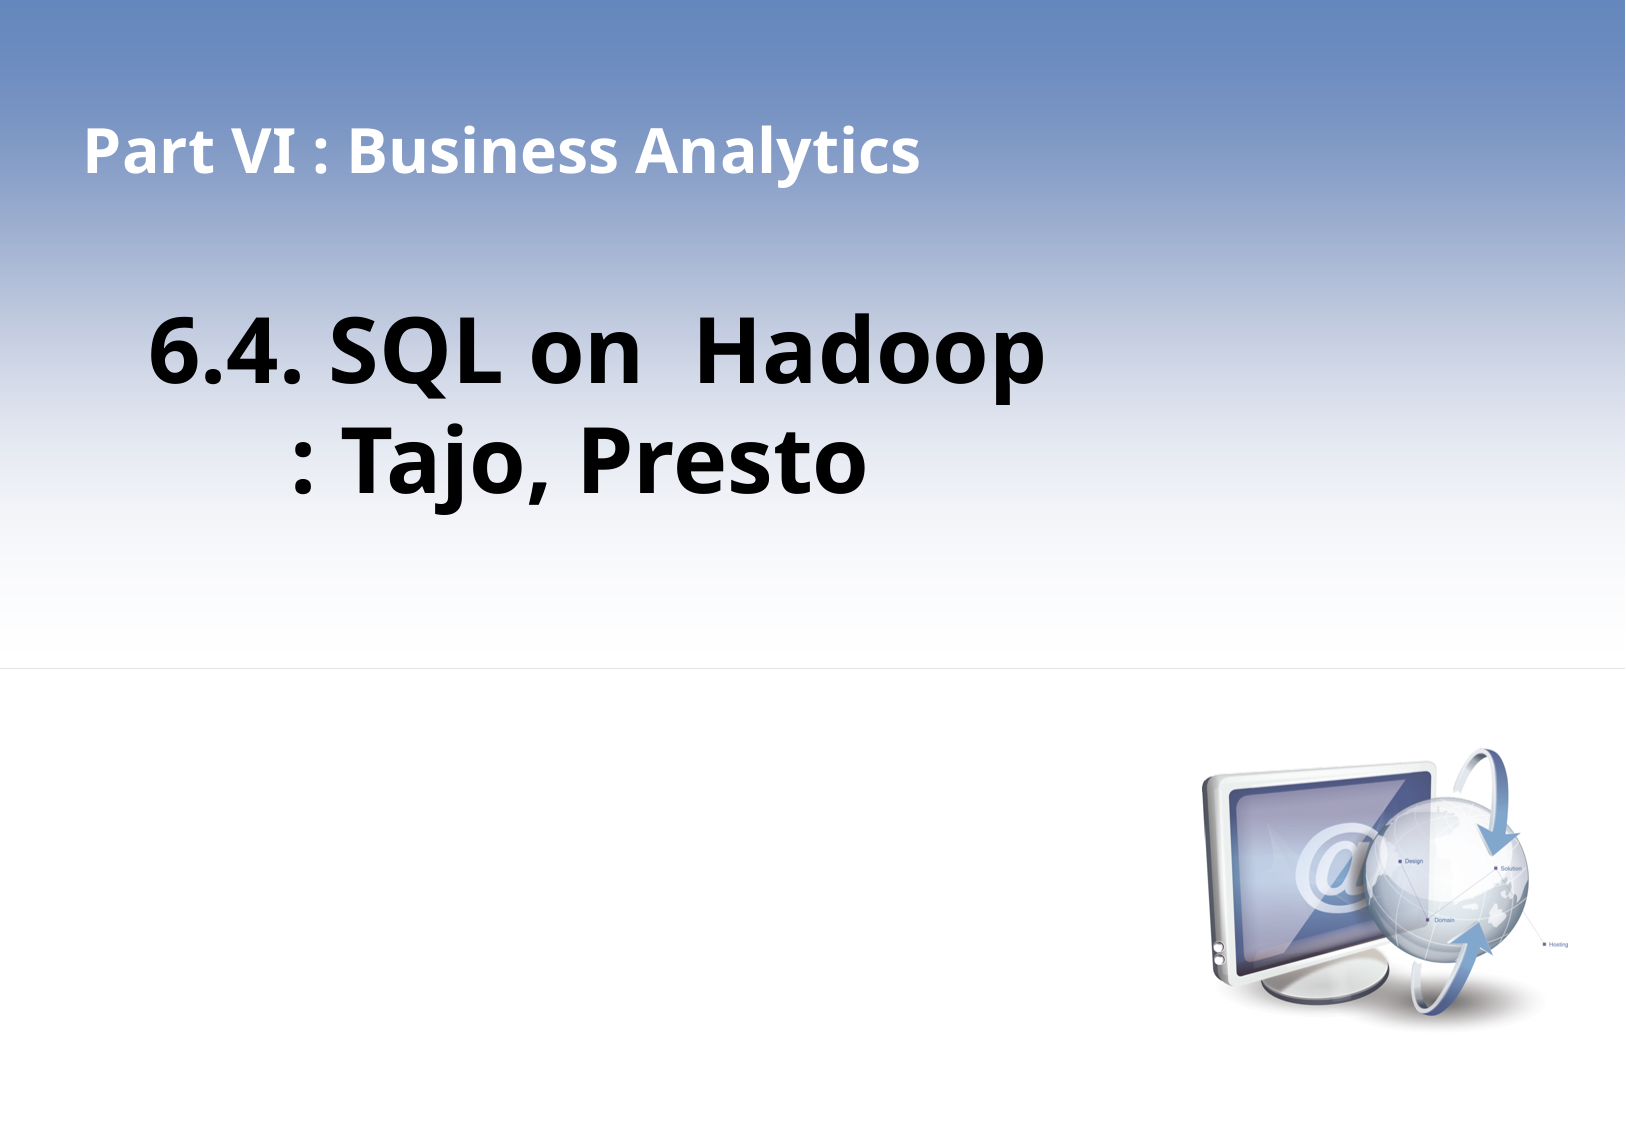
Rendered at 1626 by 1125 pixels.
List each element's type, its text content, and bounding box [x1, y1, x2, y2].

text_box 6.4. SQL on Hadoop : Tajo, Presto [133, 284, 1563, 356]
picture [0, 0, 1625, 1035]
text_box Part VI : Business Analytics [68, 103, 1498, 175]
